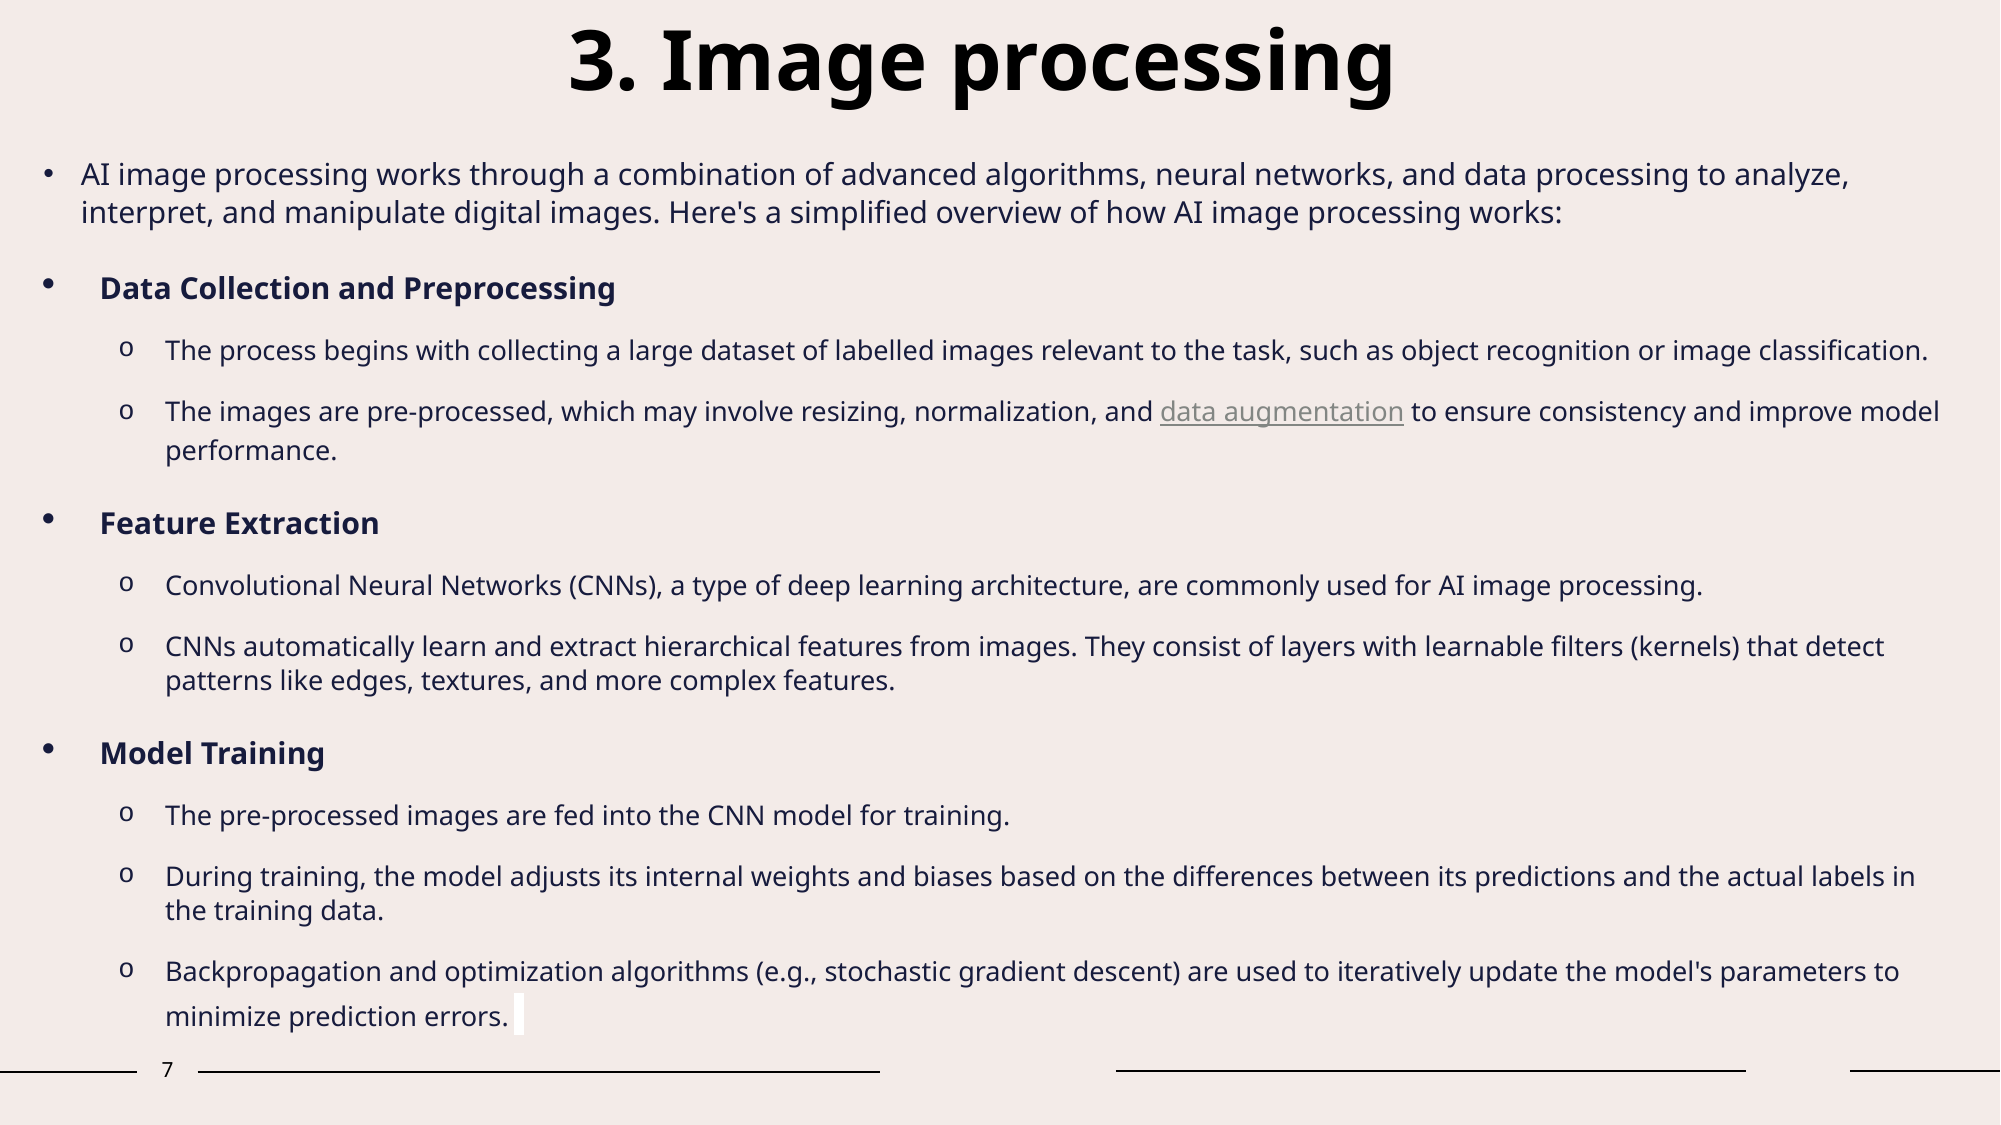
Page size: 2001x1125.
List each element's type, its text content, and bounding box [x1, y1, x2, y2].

title 3. Image processing [170, 0, 1797, 145]
list AI image processing works through a combination of advanced algorithms, neural networks, and data processing to analyze, interpret, and manipulate digital images. Here's a simplified overview of how AI image processing works: Data Collection and Preprocessing The process begins with collecting a large dataset of labelled images relevant to the task, such as object recognition or image classification. The images are pre-processed, which may involve resizing, normalization, and data augmentation to ensure consistency and improve model performance. Feature Extraction Convolutional Neural Networks (CNNs), a type of deep learning architecture, are commonly used for AI image processing. CNNs automatically learn and extract hierarchical features from images. They consist of layers with learnable filters (kernels) that detect patterns like edges, textures, and more complex features. Model Training The pre-processed images are fed into the CNN model for training. During training, the model adjusts its internal weights and biases based on the differences between its predictions and the actual labels in the training data. Backpropagation and optimization algorithms (e.g., stochastic gradient descent) are used to iteratively update the model's parameters to minimize prediction errors. [28, 145, 1962, 1050]
slide_number 7 [137, 1050, 198, 1091]
